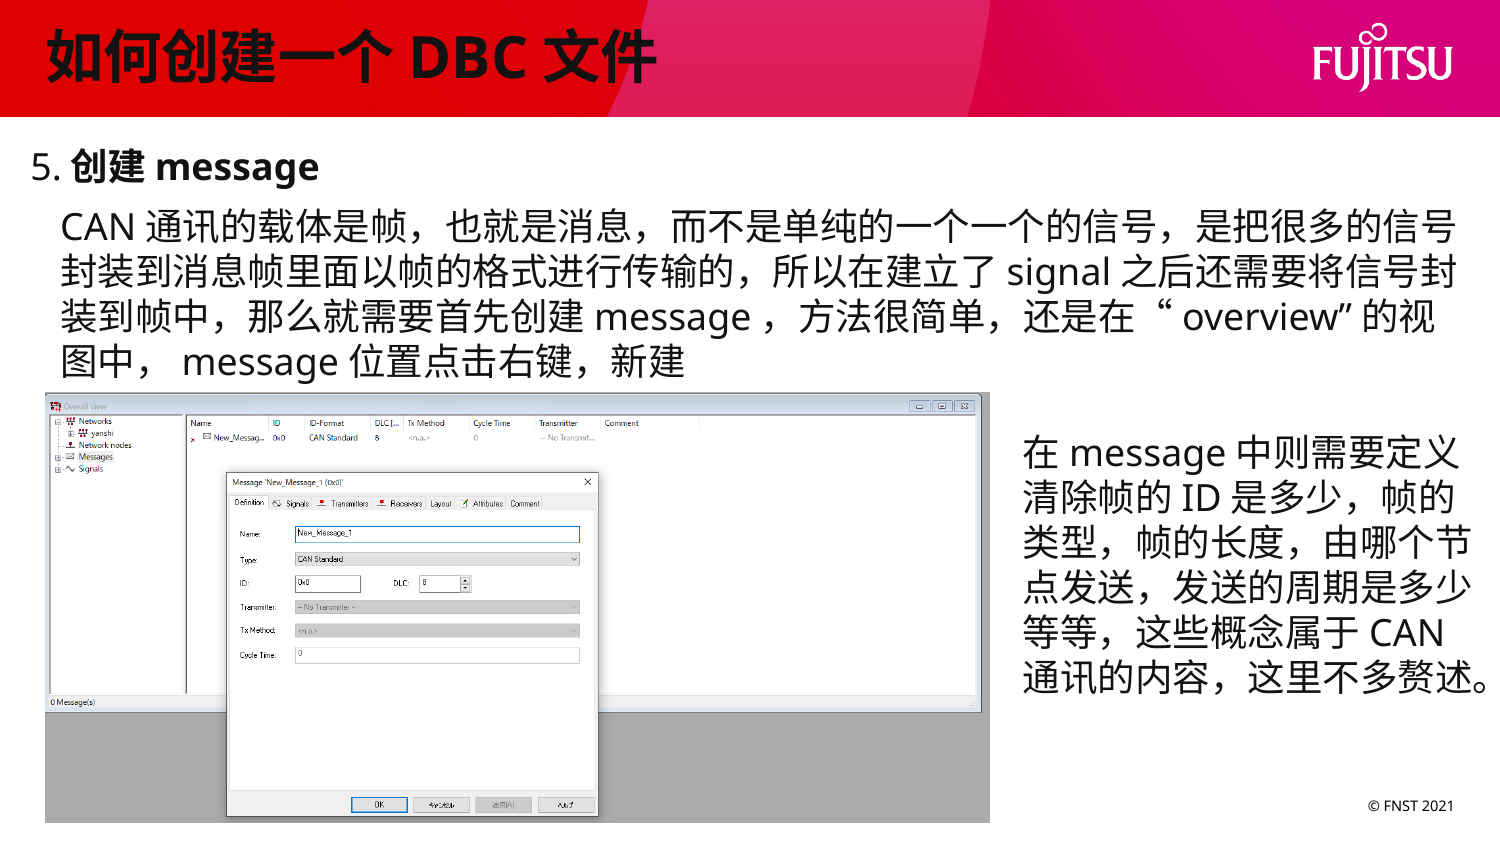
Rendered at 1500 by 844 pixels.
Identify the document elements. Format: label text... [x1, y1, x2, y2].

text_box 在message中则需要定义清除帧的ID是多少，帧的类型，帧的长度，由哪个节点发送，发送的周期是多少等等，这些概念属于CAN通讯的内容，这里不多赘述。 [1007, 421, 1500, 707]
text_box 5.创建message [15, 135, 831, 196]
title 如何创建一个DBC文件 [45, 28, 1297, 92]
picture [0, 0, 1500, 117]
text_box CAN通讯的载体是帧，也就是消息，而不是单纯的一个一个的信号，是把很多的信号封装到消息帧里面以帧的格式进行传输的，所以在建立了signal之后还需要将信号封装到帧中，那么就需要首先创建message，方法很简单，还是在“overview”的视图中，message位置点击右键，新建 [45, 195, 1481, 391]
picture [45, 392, 990, 823]
